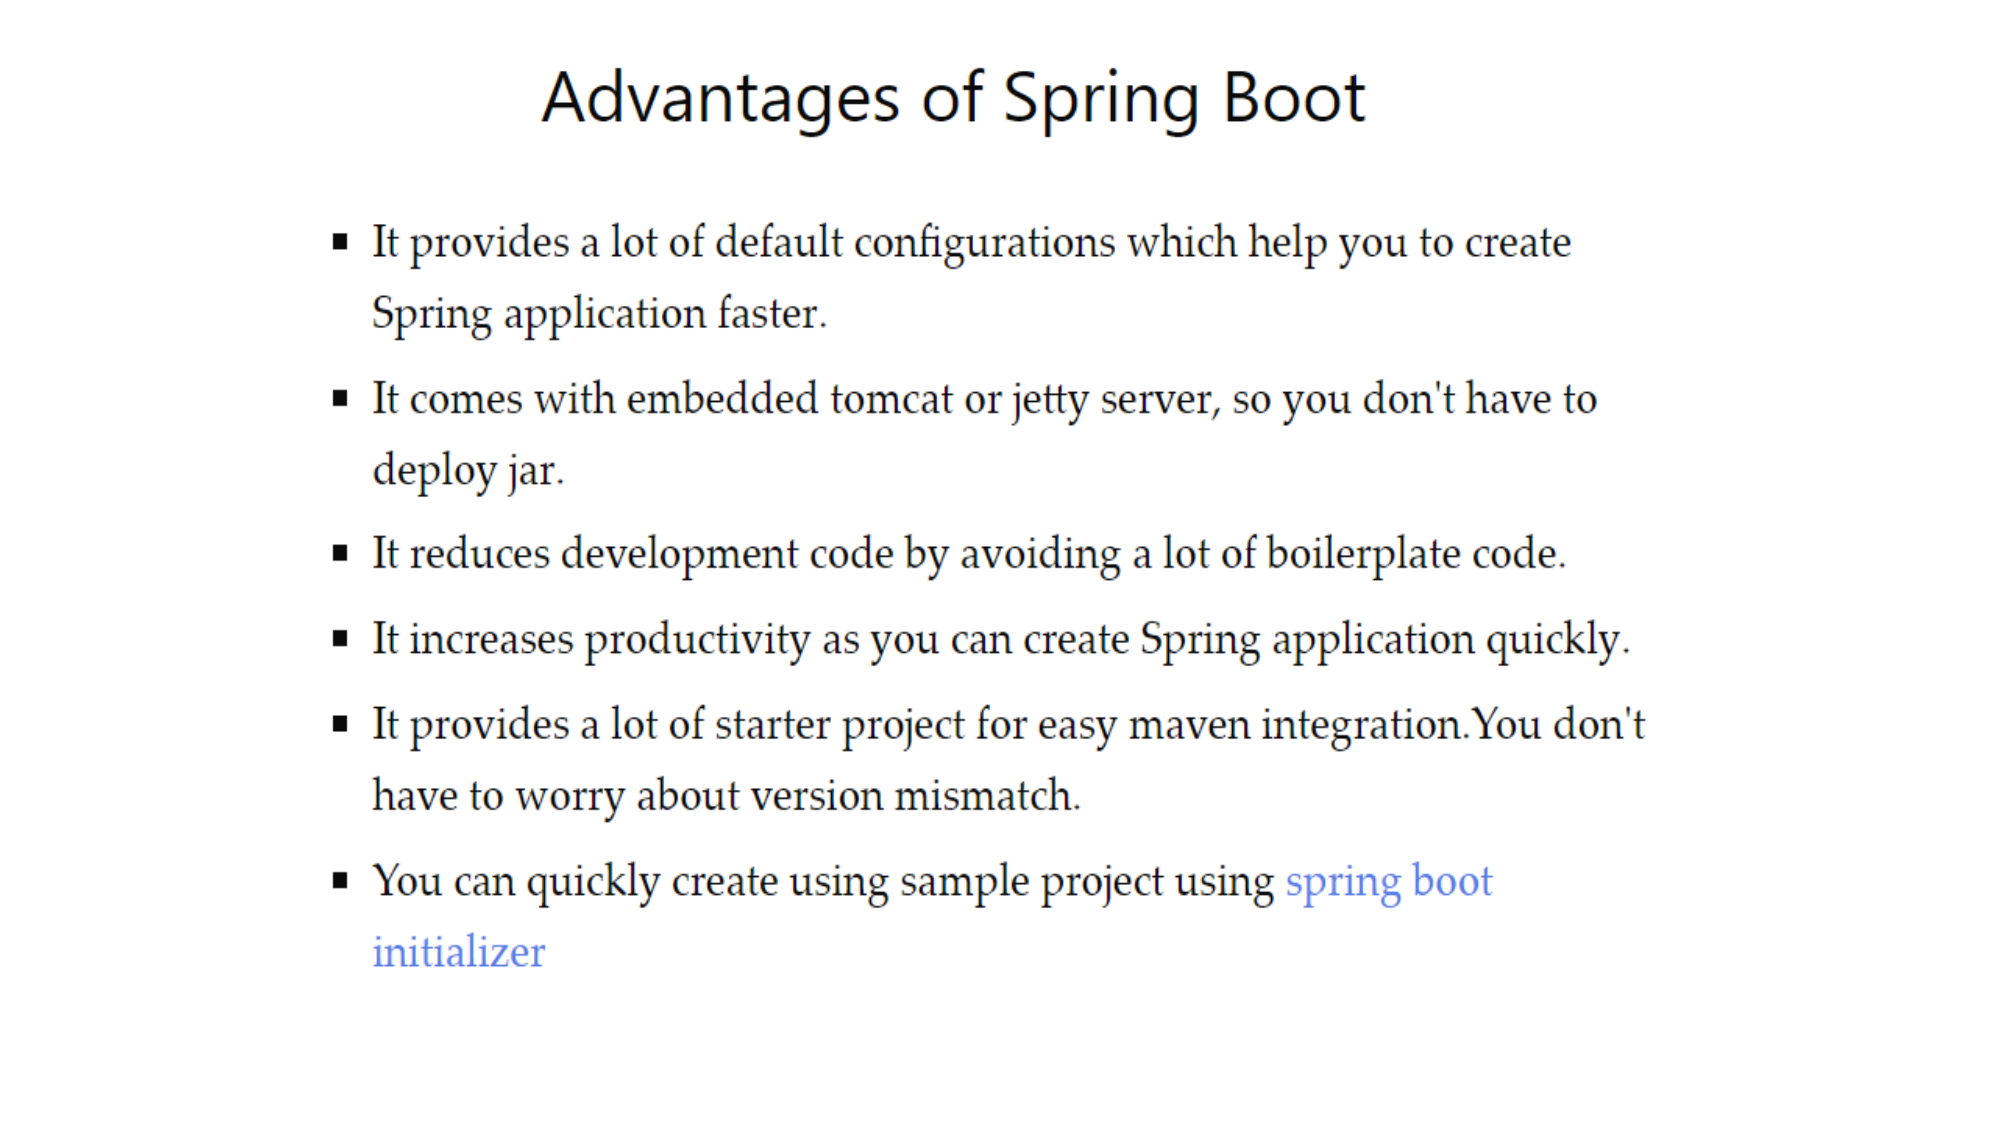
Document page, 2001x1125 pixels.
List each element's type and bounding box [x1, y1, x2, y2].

picture [520, 37, 1430, 165]
picture [249, 191, 1750, 1038]
